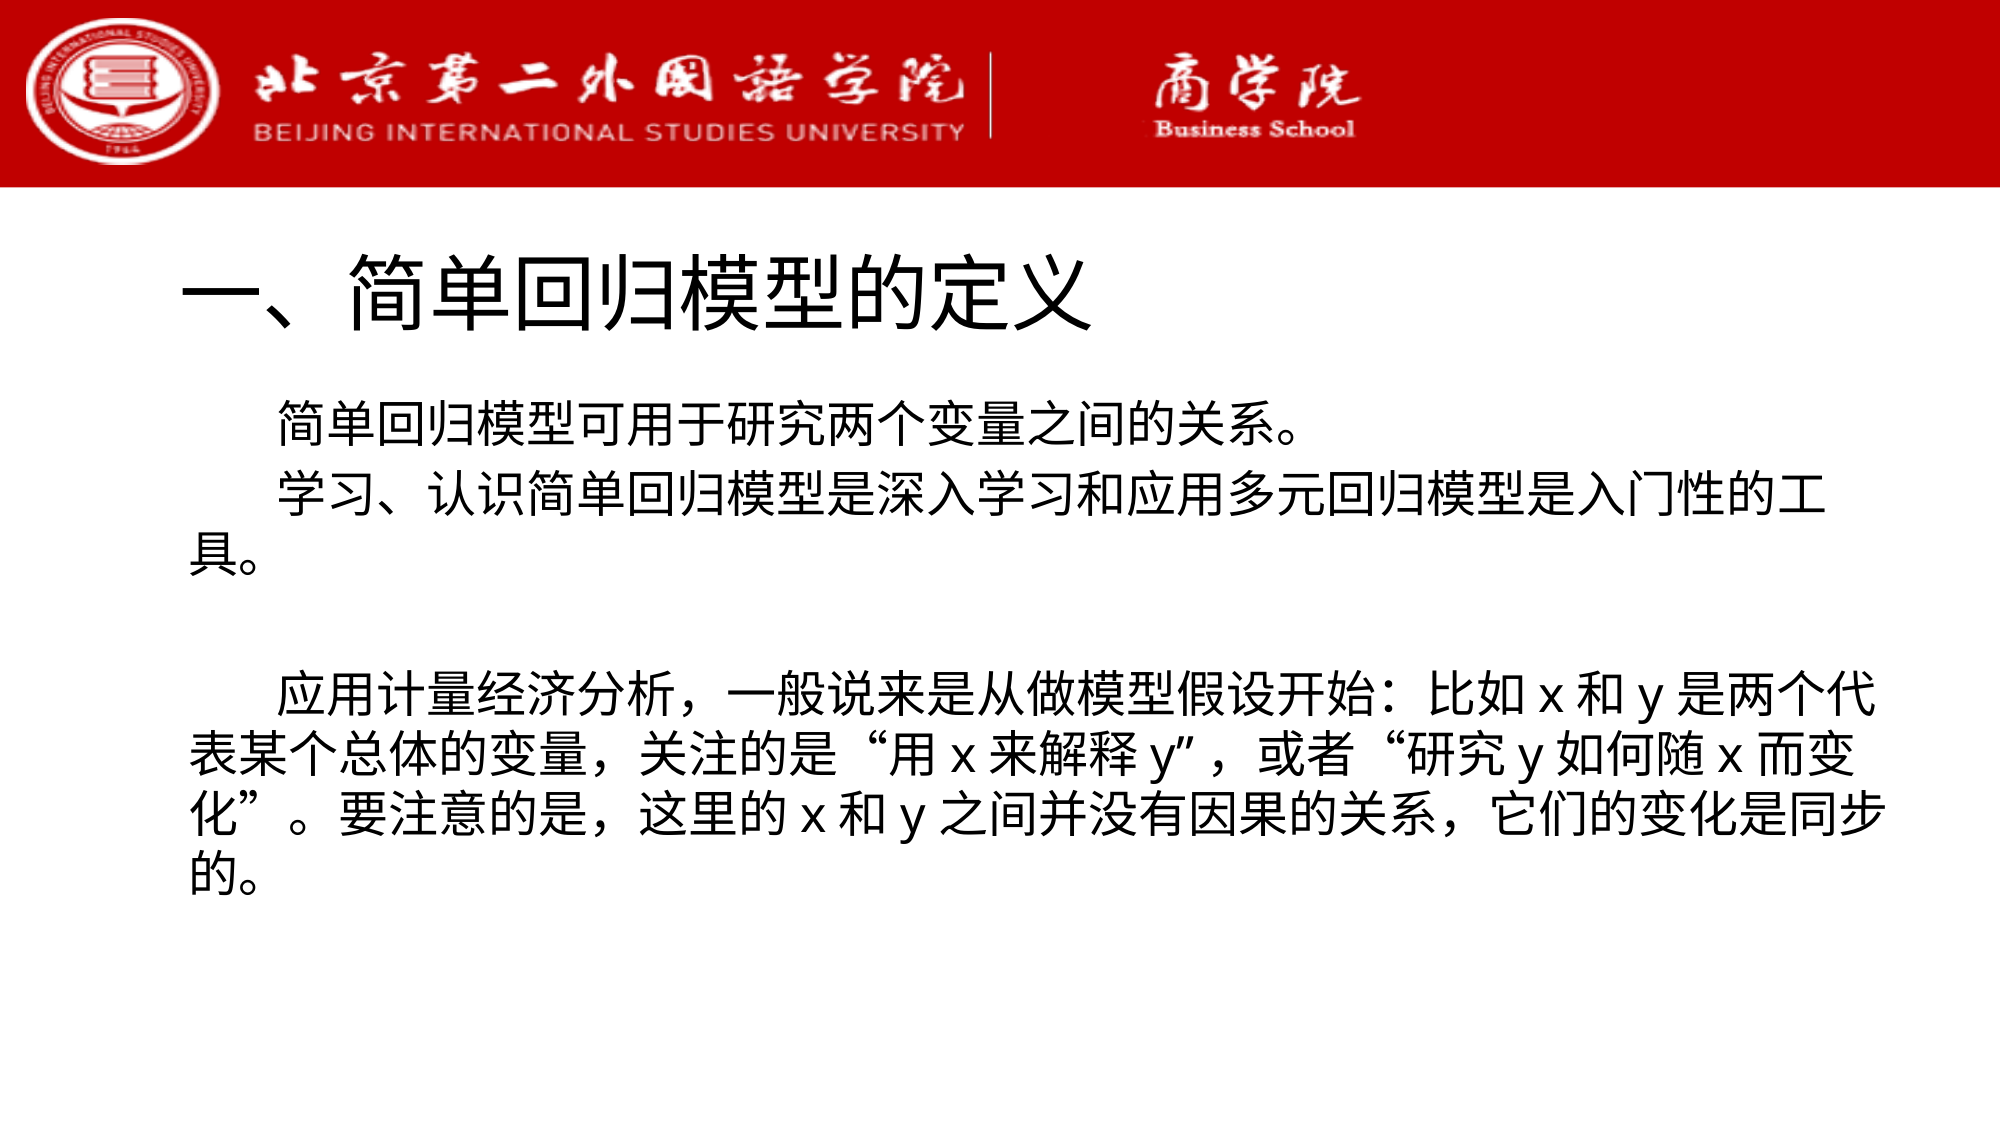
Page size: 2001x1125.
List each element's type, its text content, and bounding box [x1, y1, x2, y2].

picture [26, 18, 1693, 165]
list 简单回归模型可用于研究两个变量之间的关系。 学习、认识简单回归模型是深入学习和应用多元回归模型是入门性的工具。 应用计量经济分析，一般说来是从做模型假设开始：比如x和y是两个代表某个总体的变量，关注的是“用x来解释y”，或者“研究y如何随x而变化”。要注意的是，这里的x和y之间并没有因果的关系，它们的变化是同步的。 [173, 385, 1910, 1061]
title 一、简单回归模型的定义 [0, 197, 1275, 386]
